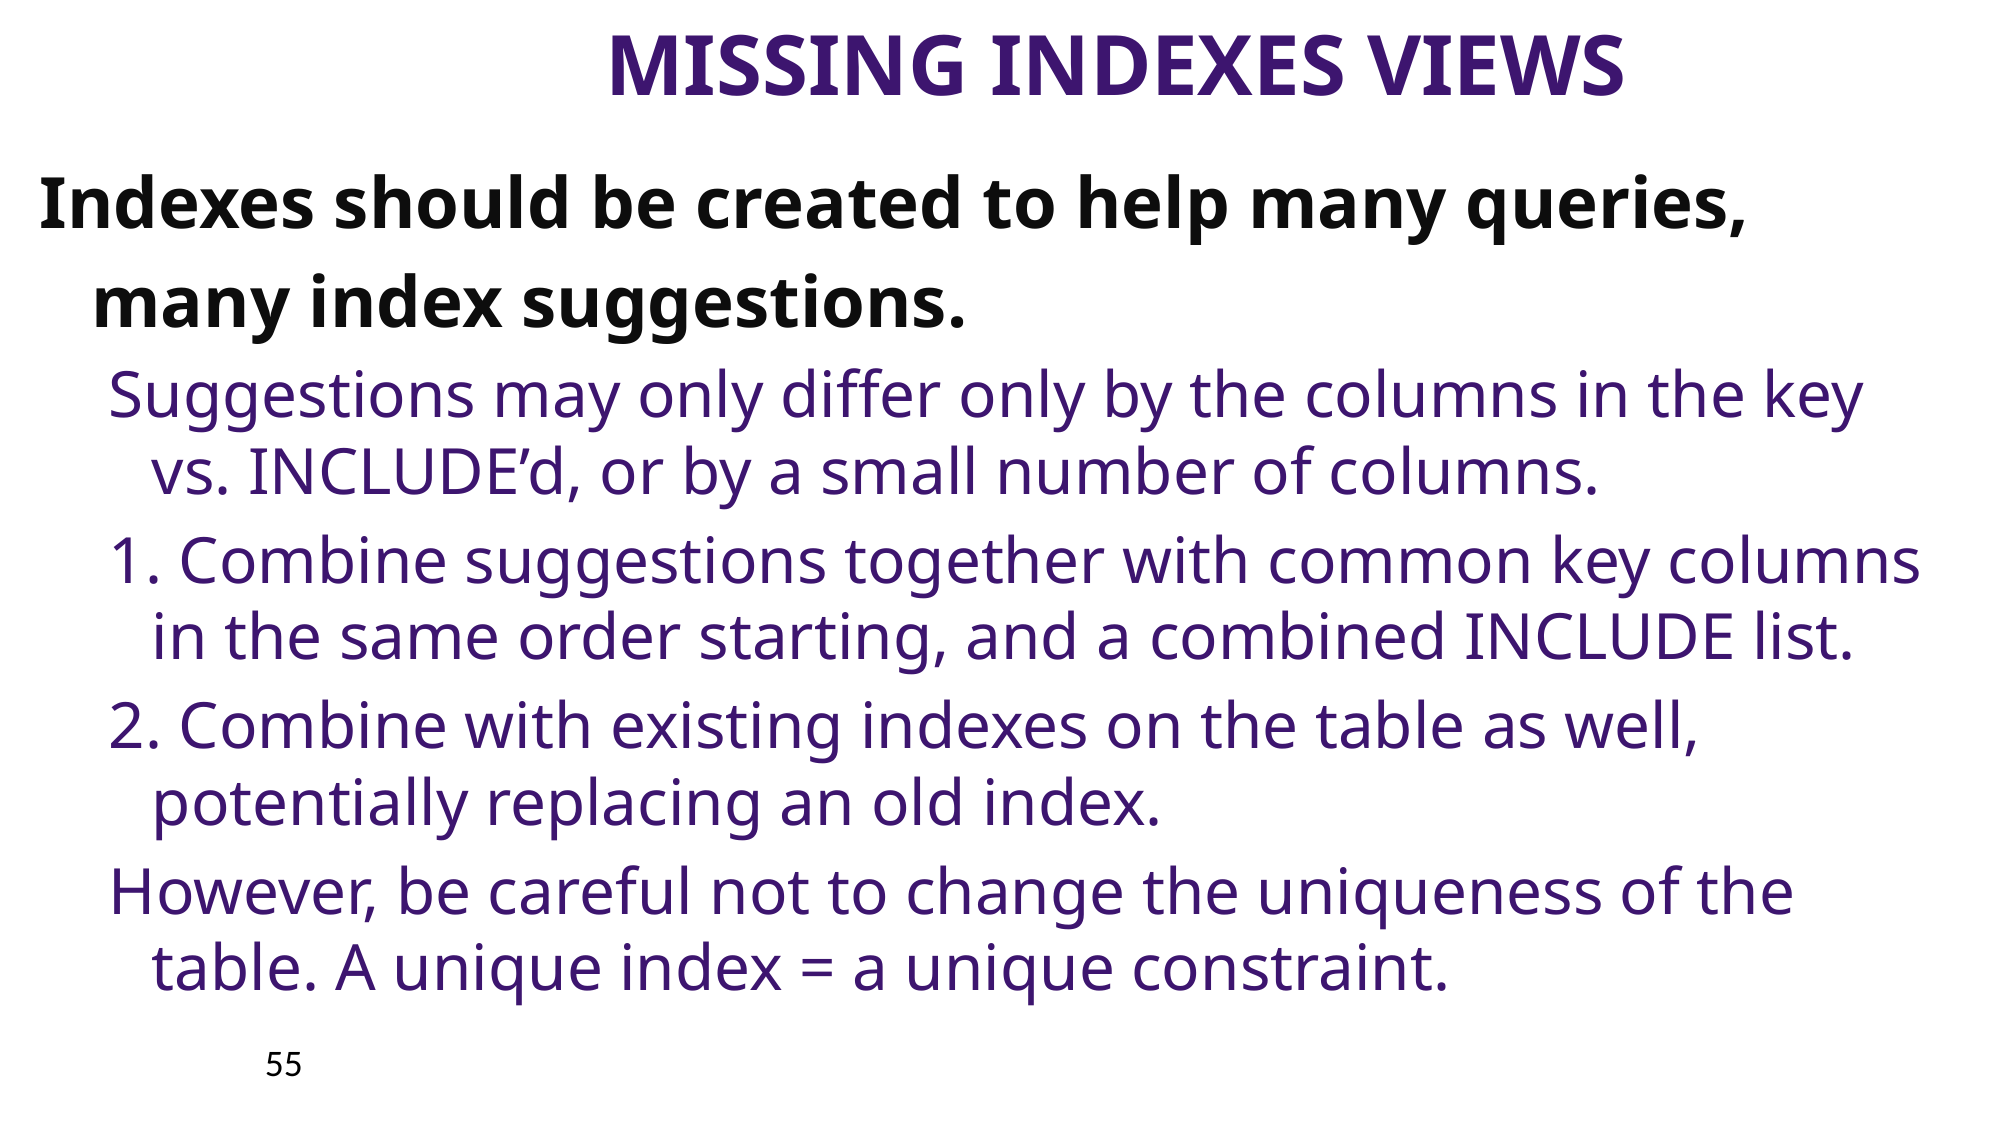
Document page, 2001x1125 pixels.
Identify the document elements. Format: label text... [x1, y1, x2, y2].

slide_number 55 [249, 1031, 337, 1092]
list Indexes should be created to help many queries, many index suggestions. Suggestions may only differ only by the columns in the key vs. INCLUDE’d, or by a small number of columns. 1. Combine suggestions together with common key columns in the same order starting, and a combined INCLUDE list. 2. Combine with existing indexes on the table as well, potentially replacing an old index. However, be careful not to change the uniqueness of the table. A unique index = a unique constraint. [24, 149, 1950, 1038]
title Missing Indexes Views [316, 0, 1917, 125]
